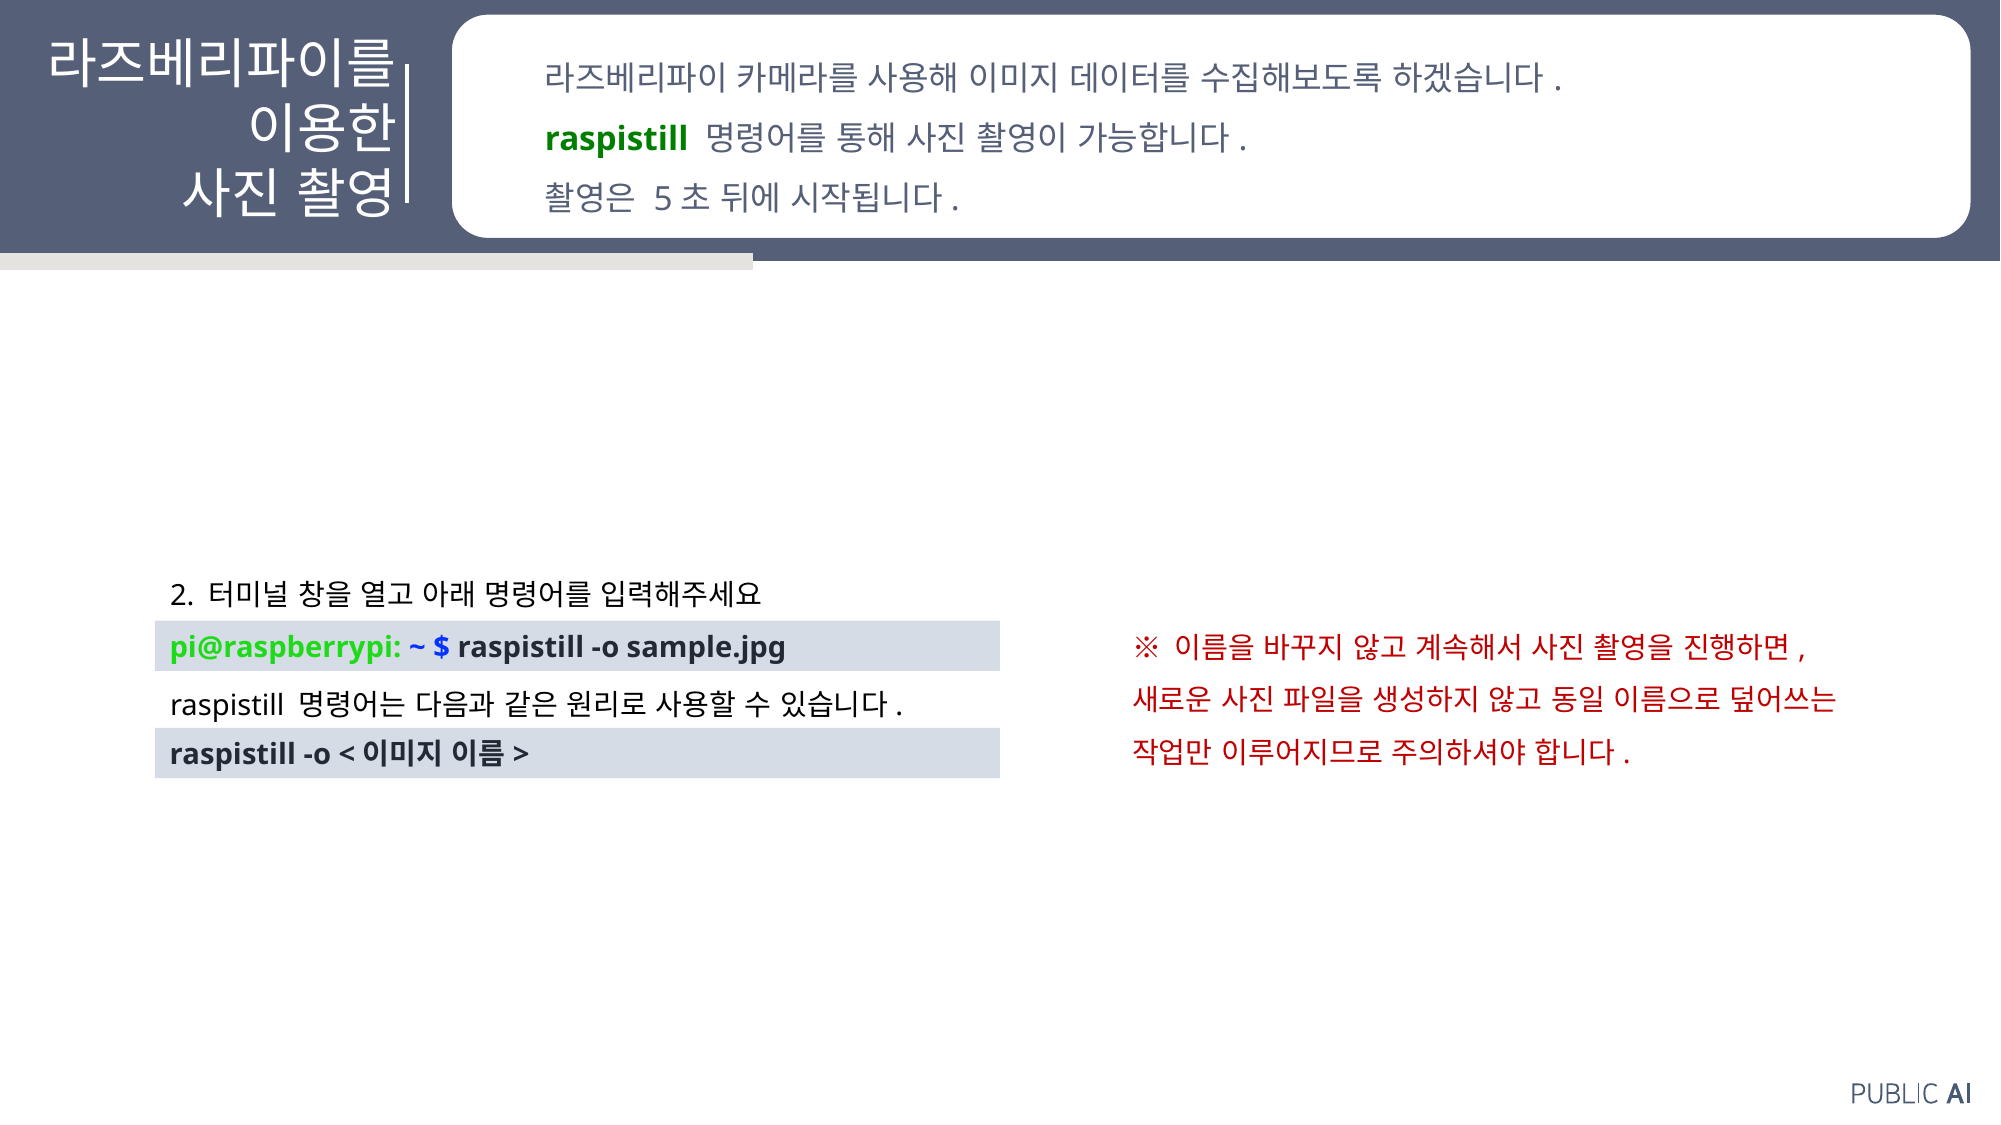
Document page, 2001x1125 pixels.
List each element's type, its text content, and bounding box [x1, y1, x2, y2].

text_box raspistill -o <이미지 이름> [154, 727, 1000, 779]
text_box 라즈베리파이를 이용한 사진 촬영 [32, 22, 412, 232]
text_box pi@raspberrypi: ~ $ raspistill -o sample.jpg [154, 620, 1000, 661]
text_box 2. 터미널 창을 열고 아래 명령어를 입력해주세요 [154, 550, 847, 619]
text_box raspistill 명령어는 다음과 같은 원리로 사용할 수 있습니다. [154, 661, 1000, 727]
text_box 라즈베리파이 카메라를 사용해 이미지 데이터를 수집해보도록 하겠습니다. raspistill 명령어를 통해 사진 촬영이 가능합니다. 촬영은 5초 뒤에 시작됩니다. [529, 29, 1756, 225]
text_box ※ 이름을 바꾸지 않고 계속해서 사진 촬영을 진행하면, 새로운 사진 파일을 생성하지 않고 동일 이름으로 덮어쓰는 작업만 이루어지므로 주의하셔야 합니다. [1117, 604, 1938, 777]
